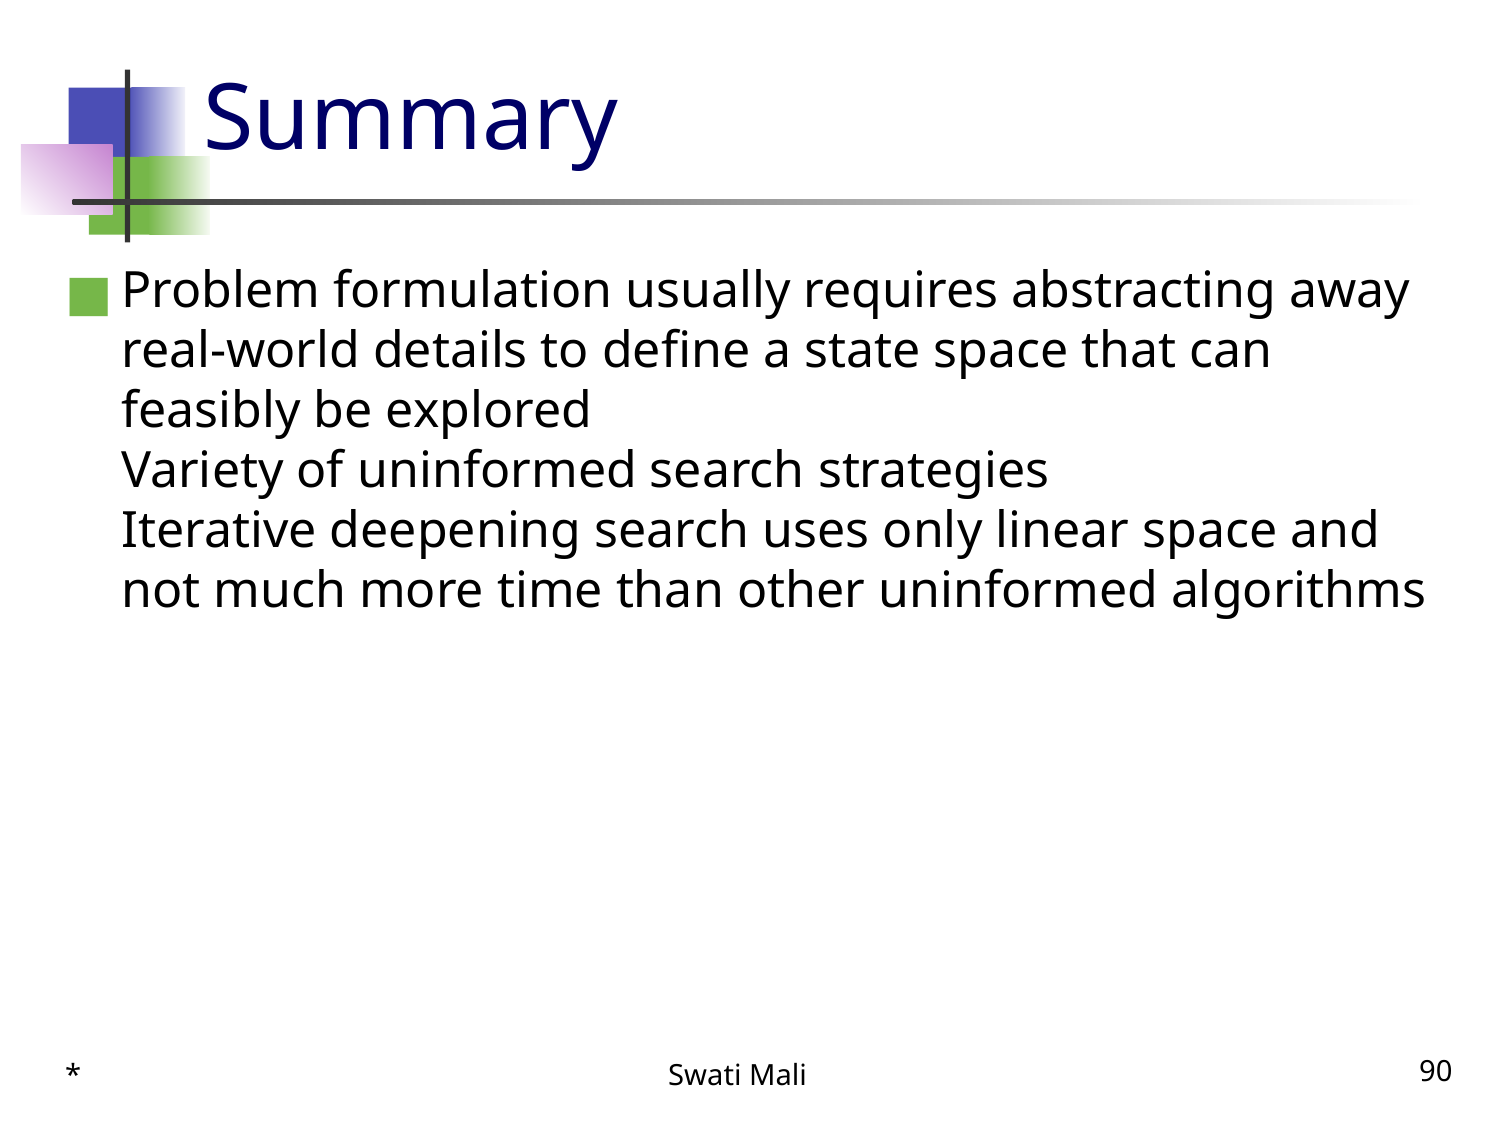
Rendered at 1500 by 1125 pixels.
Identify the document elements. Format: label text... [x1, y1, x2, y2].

text_box 90 [1155, 1024, 1468, 1100]
list Problem formulation usually requires abstracting away real-world details to define a state space that can feasibly be explored Variety of uninformed search strategies Iterative deepening search uses only linear space and not much more time than other uninformed algorithms [50, 249, 1469, 1006]
text_box * [49, 1024, 363, 1100]
text_box Swati Mali [500, 1024, 975, 1100]
title Summary [188, 35, 1468, 175]
